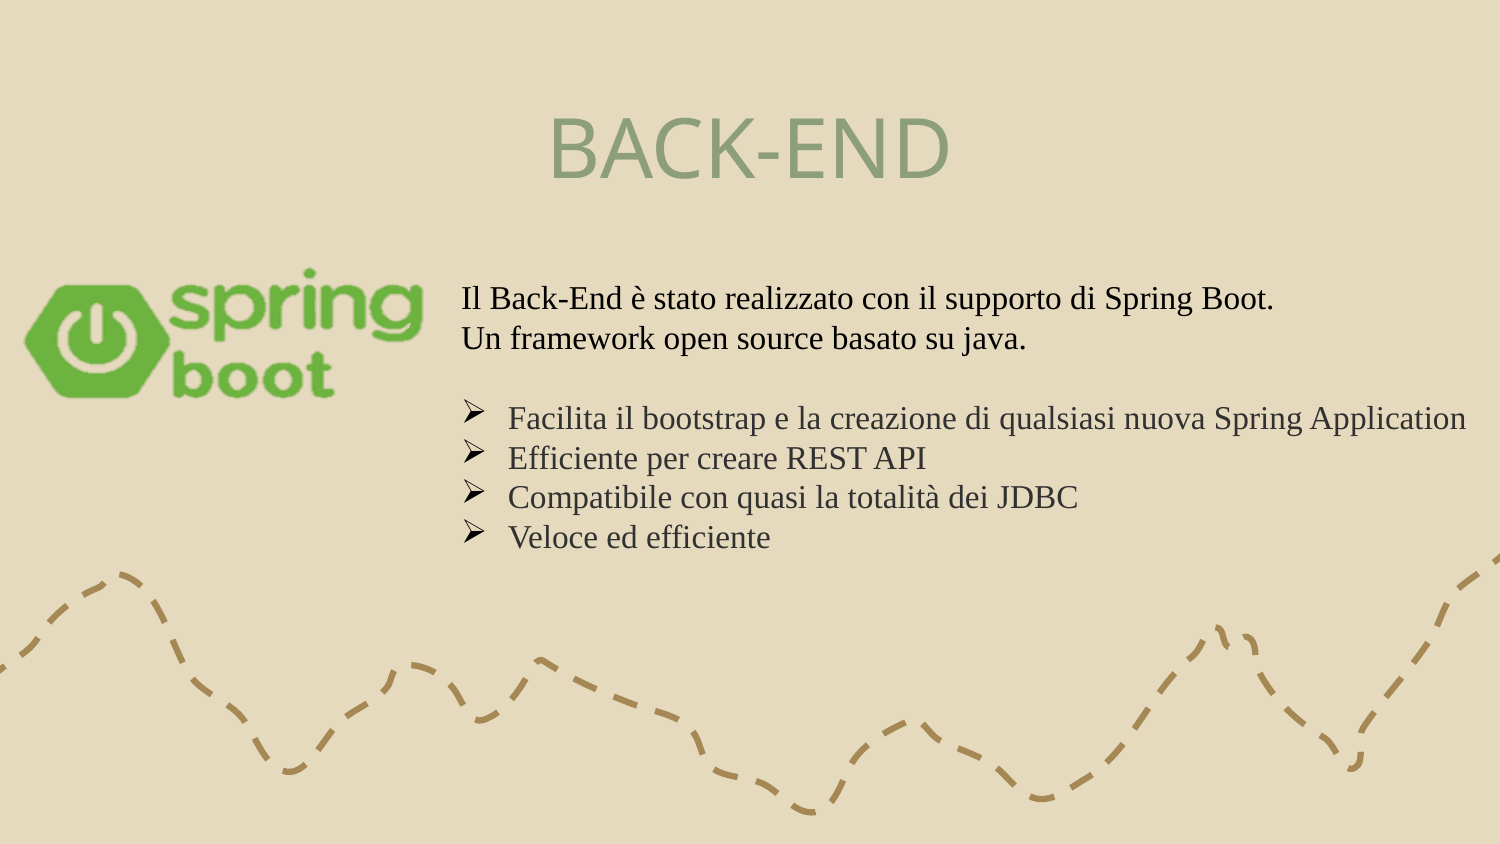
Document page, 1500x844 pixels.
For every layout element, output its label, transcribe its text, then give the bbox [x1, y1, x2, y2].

text_box Il Back-End è stato realizzato con il supporto di Spring Boot. Un framework open source basato su java. Facilita il bootstrap e la creazione di qualsiasi nuova Spring Application Efficiente per creare REST API Compatibile con quasi la totalità dei JDBC Veloce ed efficiente [446, 268, 1500, 643]
title BACK-END [116, 79, 1383, 174]
picture [20, 249, 429, 433]
